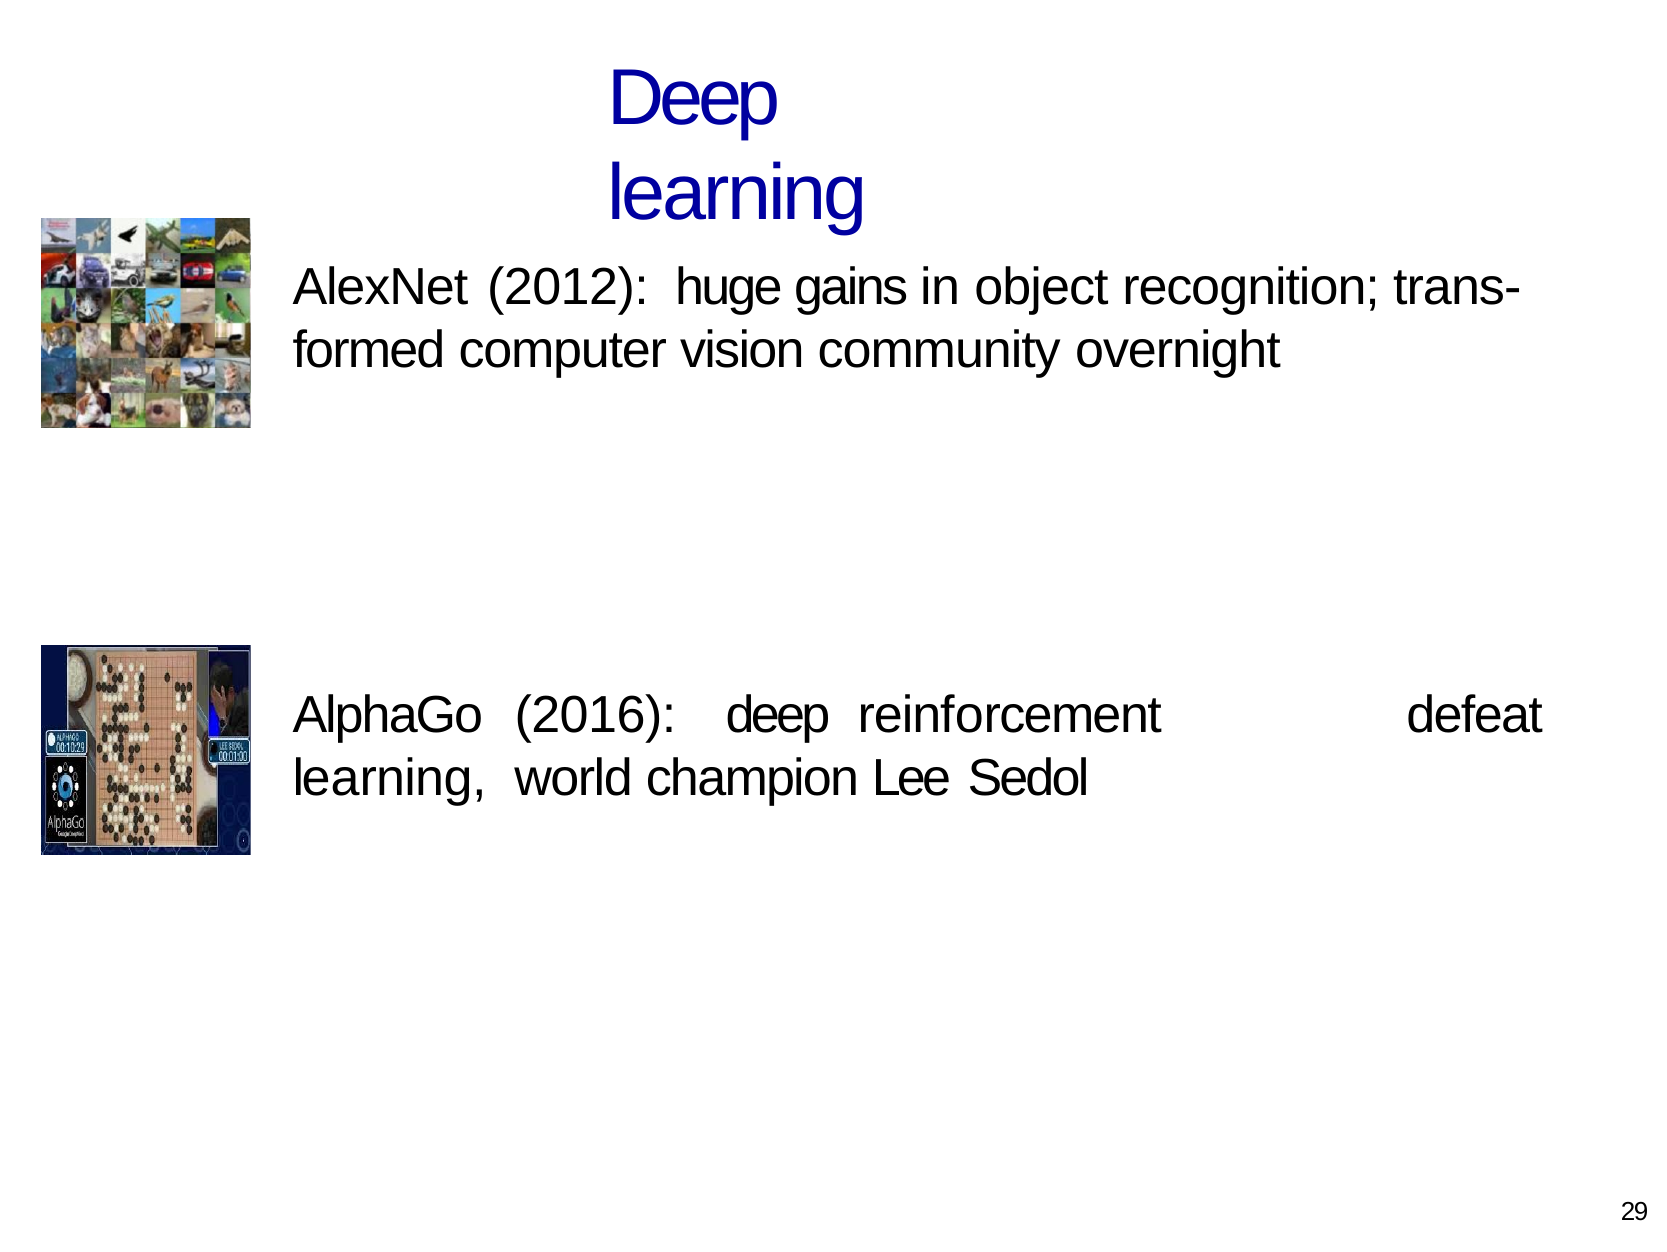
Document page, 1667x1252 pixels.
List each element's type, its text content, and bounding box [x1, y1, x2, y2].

text_box AlexNet (2012): huge gains in object recognition; trans- formed computer vision community overnight [290, 250, 1544, 379]
text_box AlphaGo (2016): deep reinforcement learning, world champion Lee Sedol [290, 677, 1375, 806]
text_box defeat [1404, 677, 1544, 744]
text_box 29 [1618, 1197, 1650, 1226]
title Deep learning [605, 42, 1063, 250]
text_box [41, 218, 251, 428]
text_box [41, 645, 251, 855]
